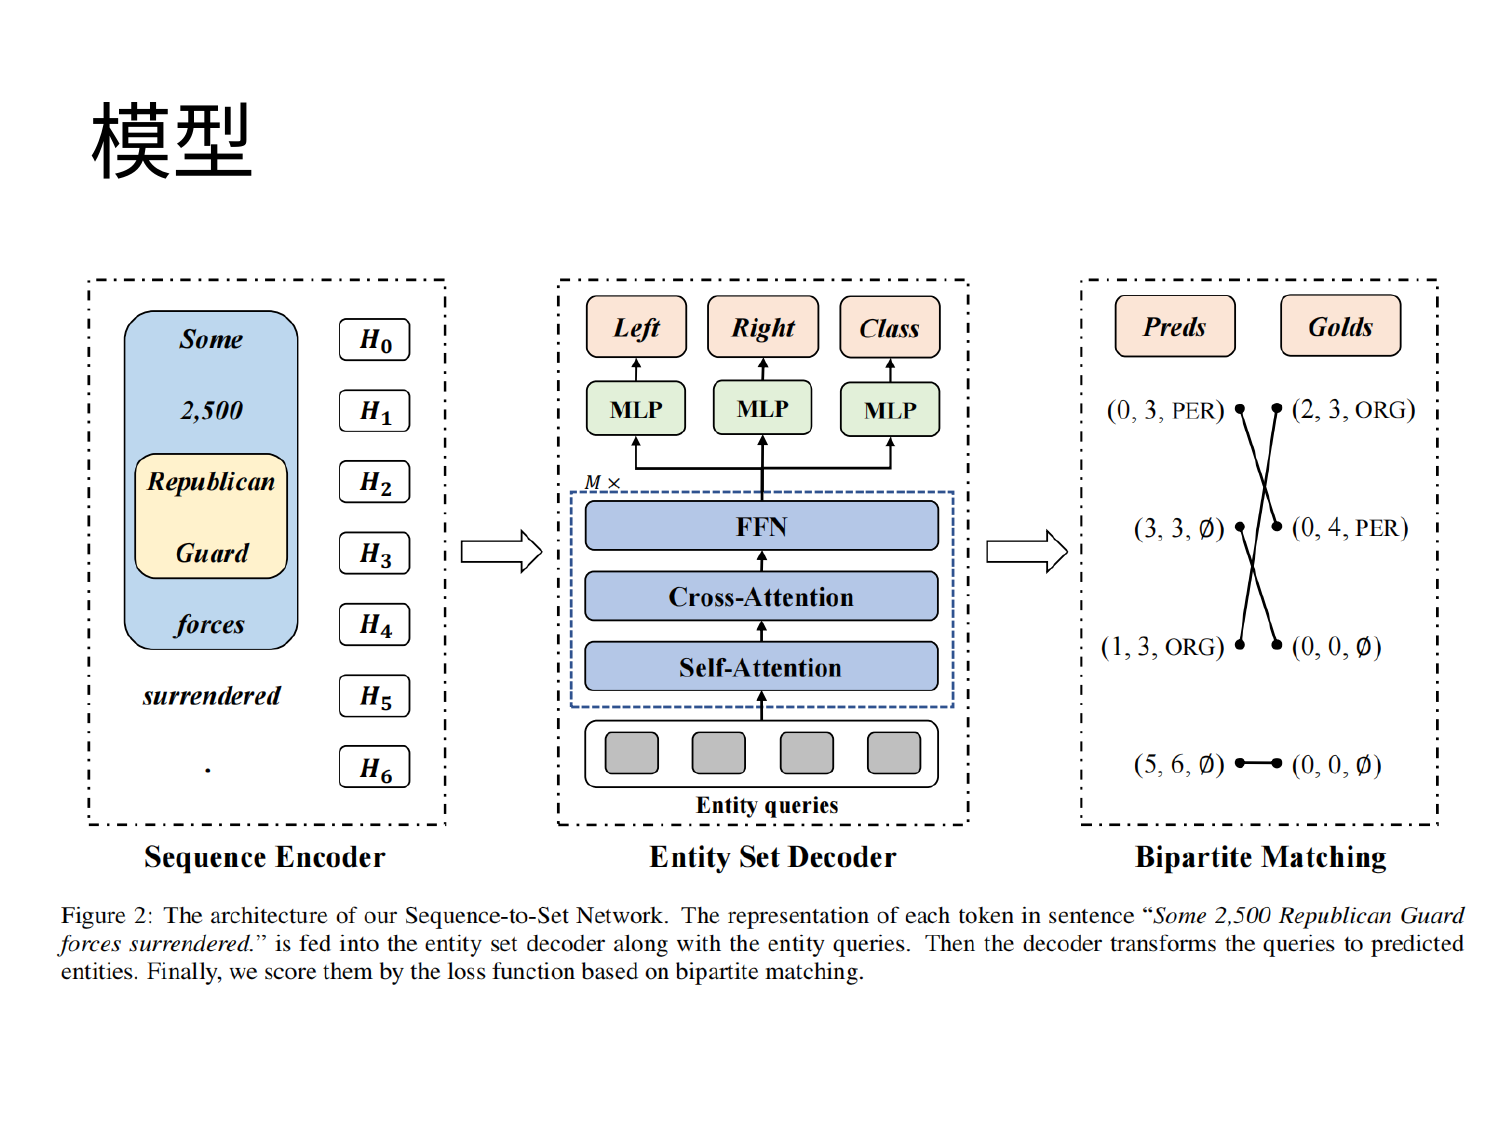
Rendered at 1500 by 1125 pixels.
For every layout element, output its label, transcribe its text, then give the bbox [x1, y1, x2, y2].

title 模型 [74, 44, 1426, 233]
picture [29, 255, 1485, 990]
